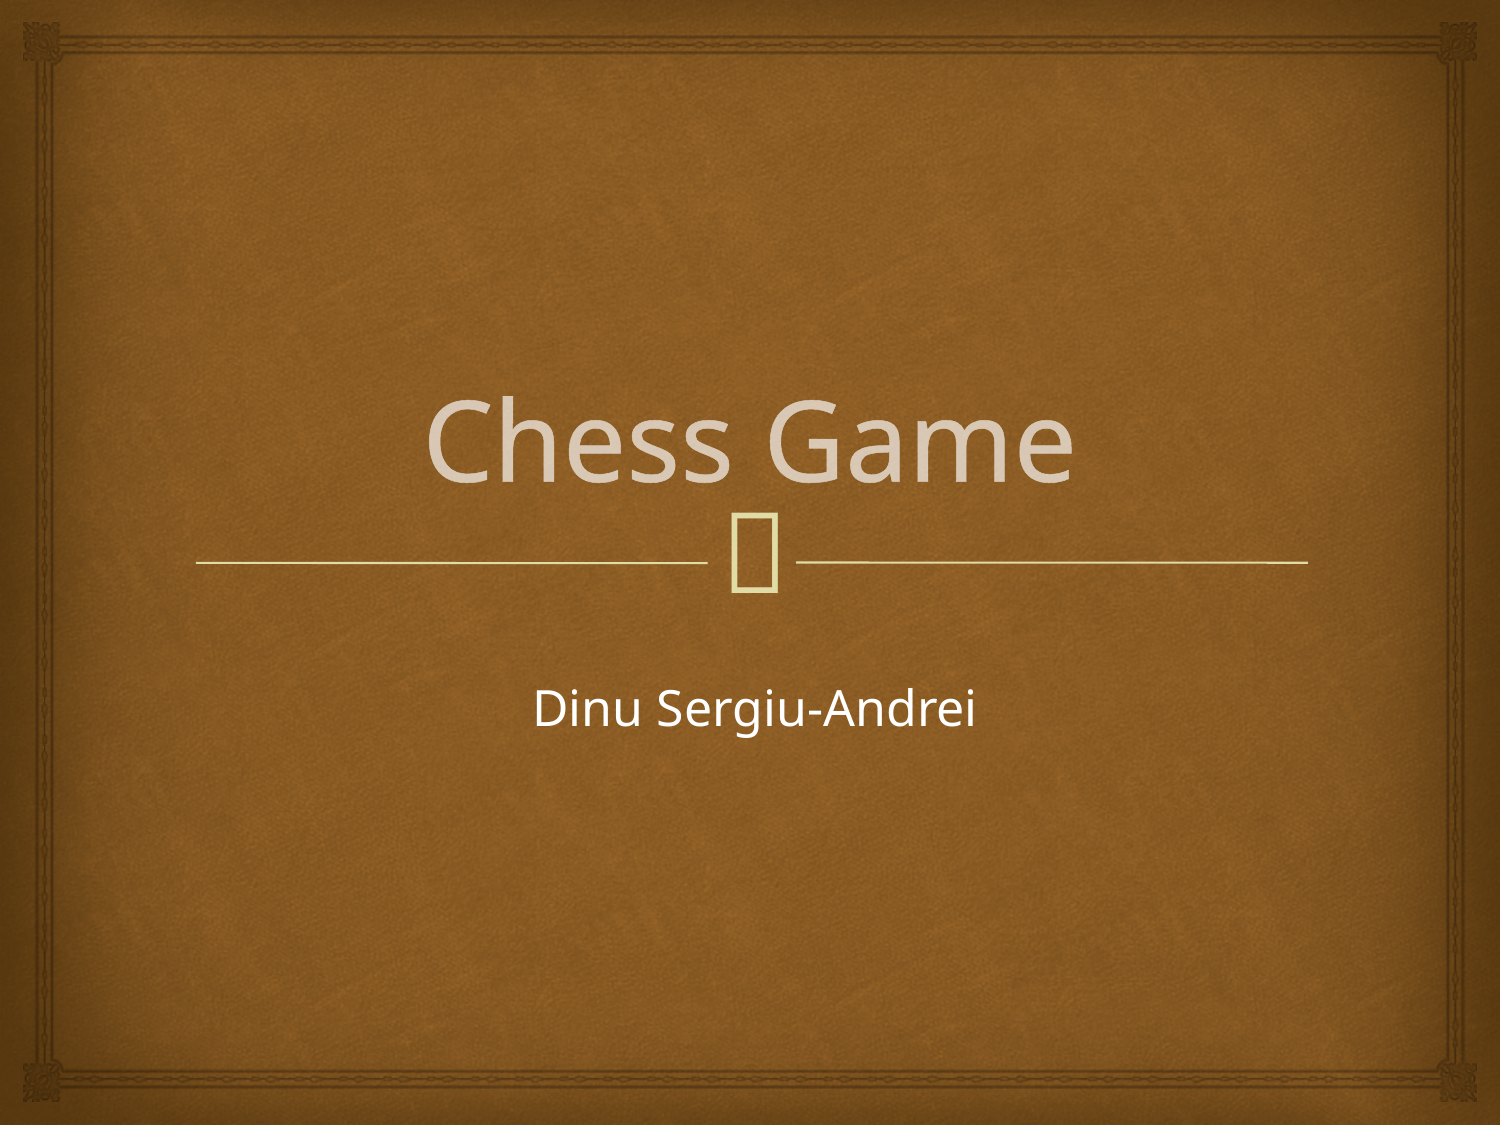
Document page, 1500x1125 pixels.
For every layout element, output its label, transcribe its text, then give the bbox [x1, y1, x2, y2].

subtitle Dinu Sergiu-Andrei [230, 668, 1281, 957]
picture [0, 0, 1500, 1125]
title Chess Game [194, 227, 1306, 512]
